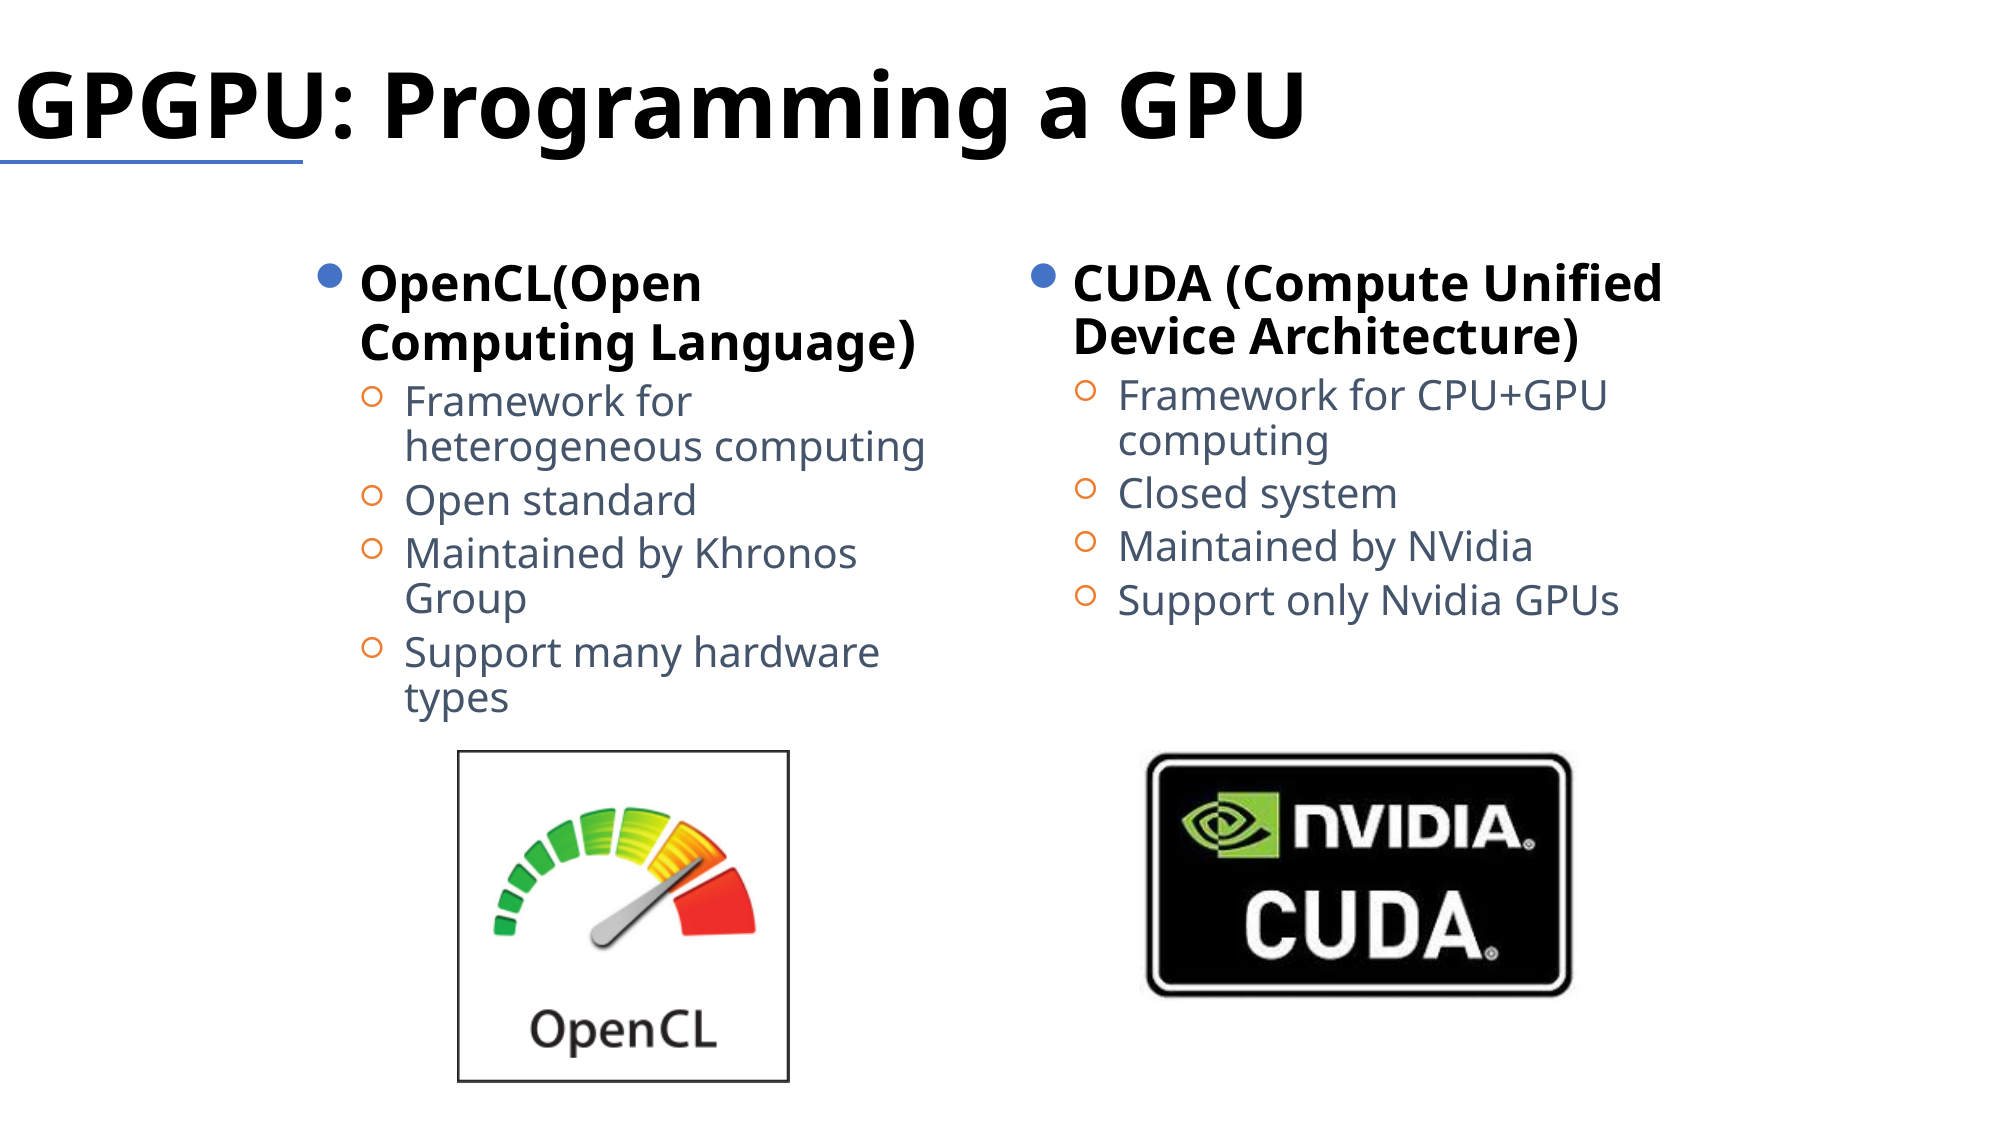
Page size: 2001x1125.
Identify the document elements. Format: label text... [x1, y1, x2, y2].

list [1127, 750, 1592, 1001]
picture [457, 750, 790, 1084]
text_box CUDA (Compute Unified Device Architecture) Framework for CPU+GPU computing Closed system Maintained by NVidia Support only Nvidia GPUs [1012, 250, 1724, 1001]
title GPGPU: Programming a GPU [0, 0, 1724, 218]
text_box OpenCL(Open Computing Language) Framework for heterogeneous computing Open standard Maintained by Khronos Group Support many hardware types [299, 250, 984, 1001]
